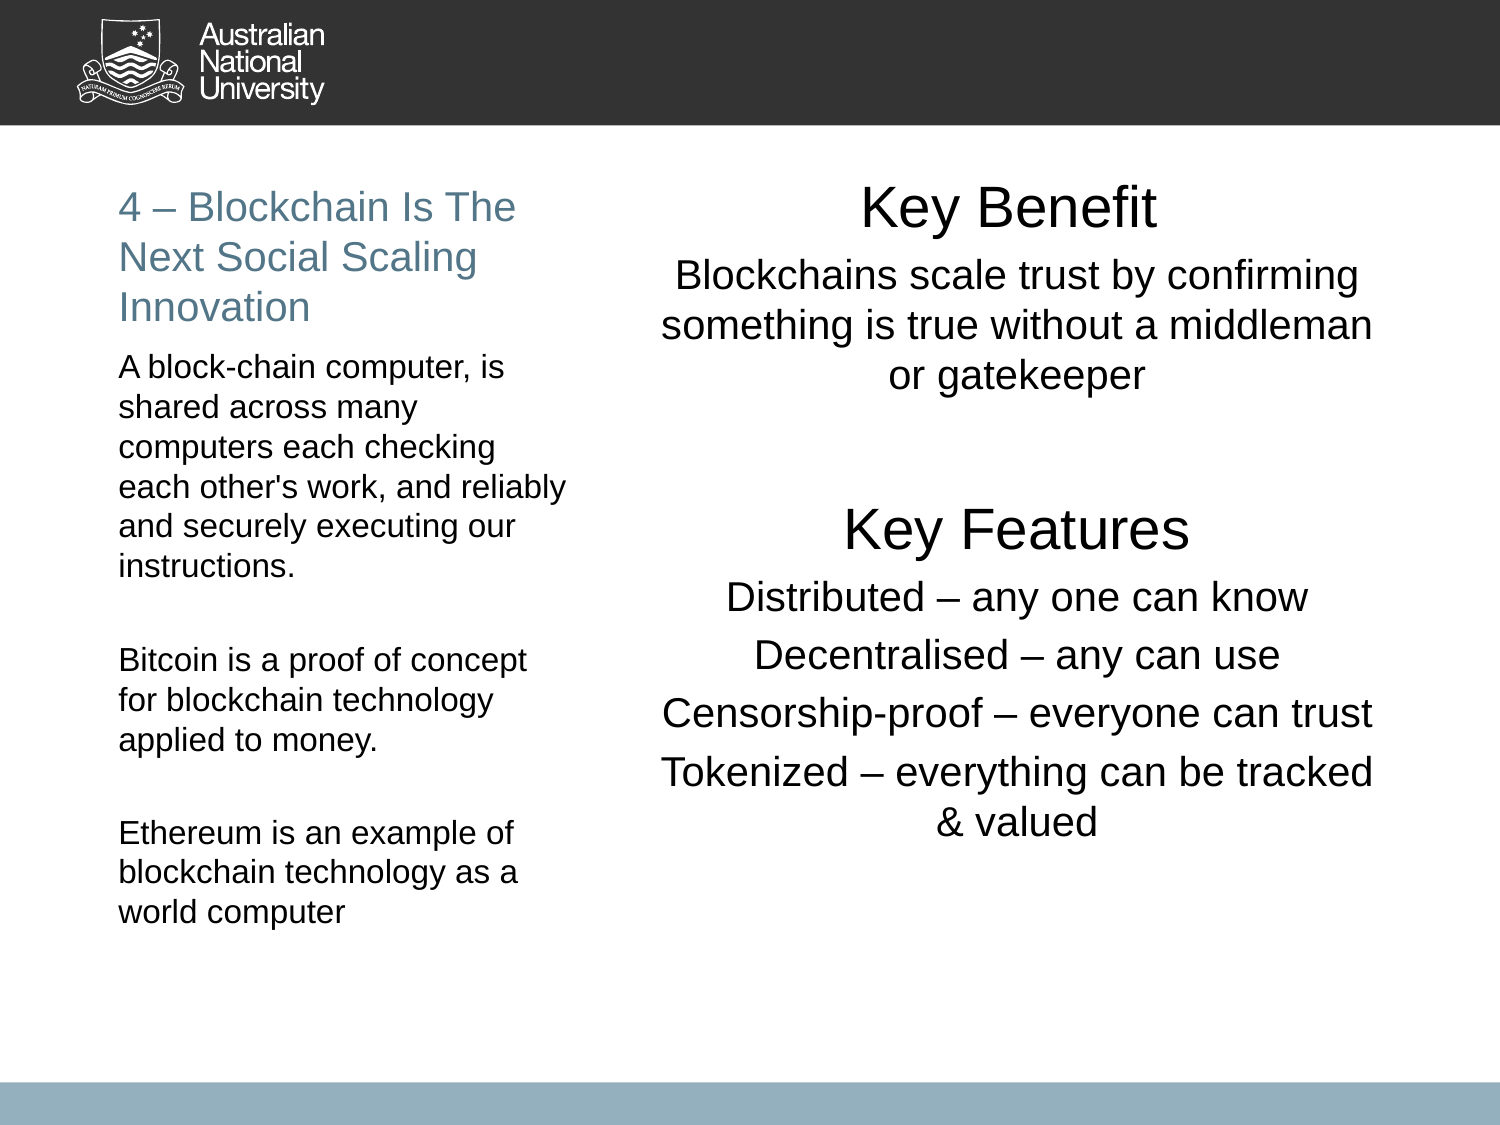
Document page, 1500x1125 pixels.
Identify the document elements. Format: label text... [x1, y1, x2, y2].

list Key Benefit Blockchains scale trust by confirming something is true without a middleman or gatekeeper Key Features Distributed – any one can know Decentralised – any can use Censorship-proof – everyone can trust Tokenized – everything can be tracked & valued [637, 161, 1398, 962]
list A block-chain computer, is shared across many computers each checking each other's work, and reliably and securely executing our instructions. Bitcoin is a proof of concept for blockchain technology applied to money. Ethereum is an example of blockchain technology as a world computer [103, 337, 588, 963]
title 4 – Blockchain Is The Next Social Scaling Innovation [103, 75, 588, 337]
